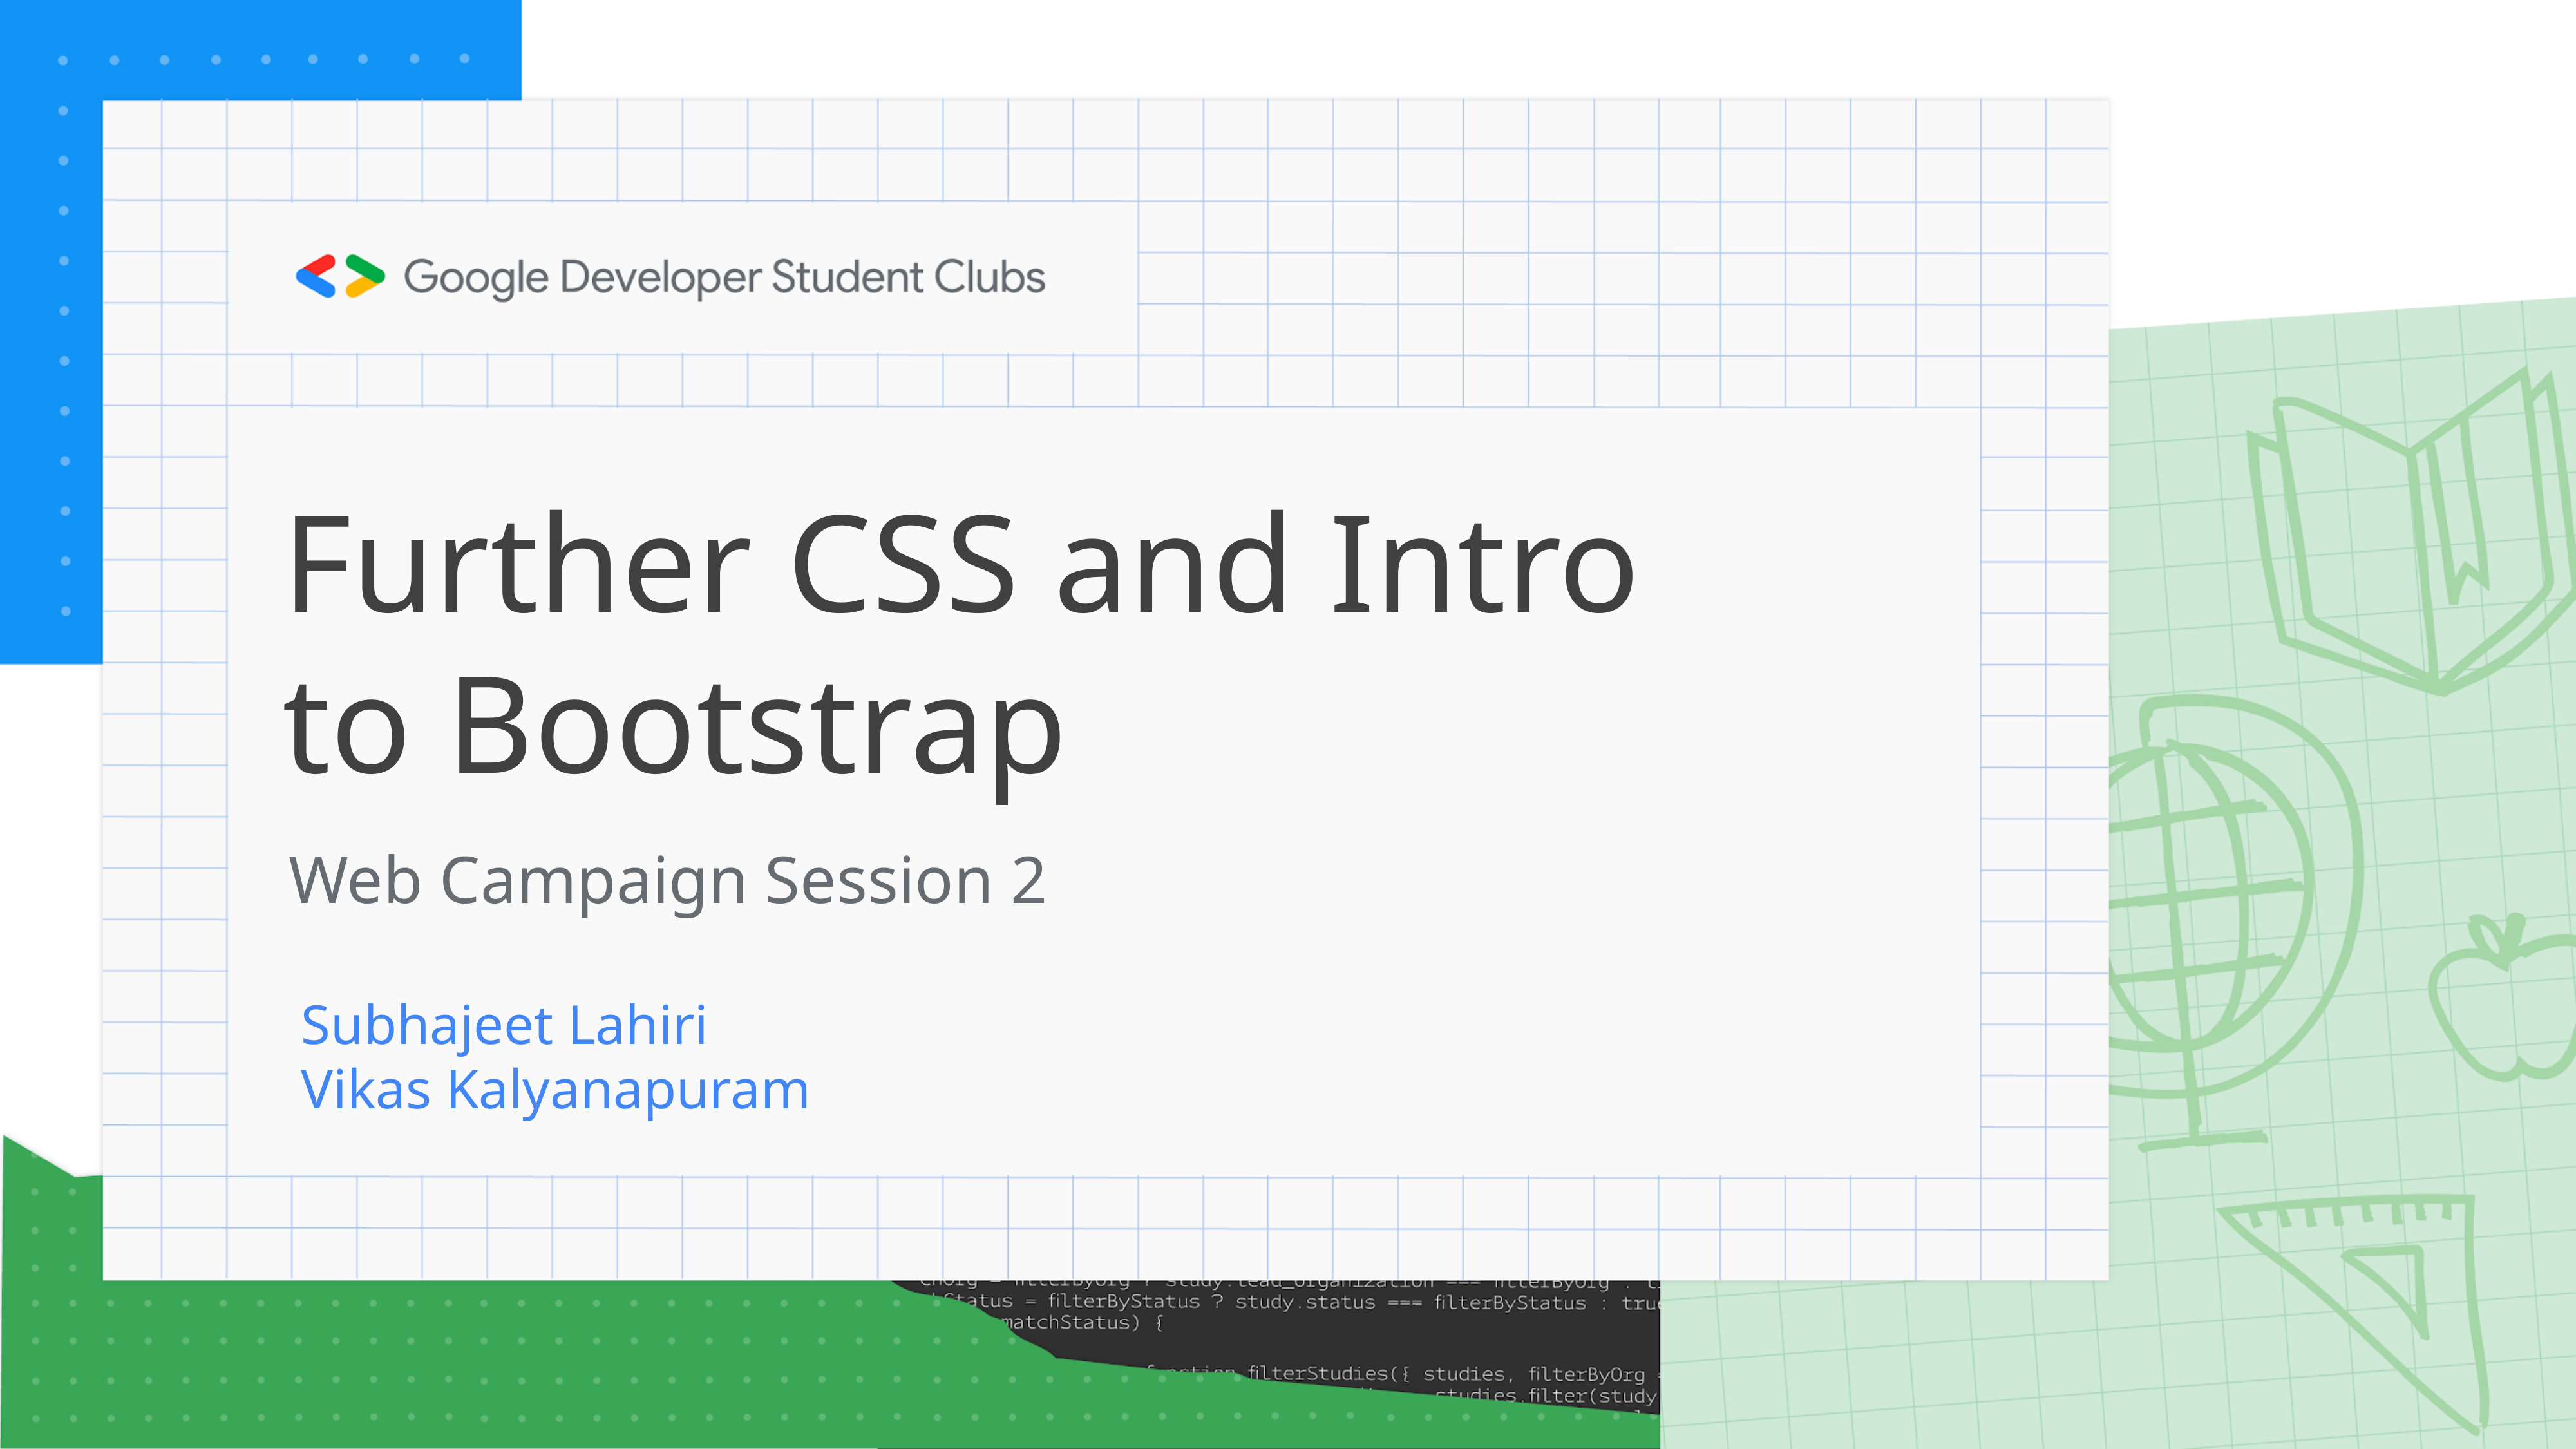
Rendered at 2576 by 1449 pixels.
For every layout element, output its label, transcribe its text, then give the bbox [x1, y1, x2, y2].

subtitle Subhajeet Lahiri Vikas Kalyanapuram [1394, 981, 1406, 1449]
title Further CSS and Intro to Bootstrap [256, 451, 1768, 826]
subtitle Web Campaign Session 2 [279, 829, 1394, 1449]
picture [0, 0, 2576, 1449]
